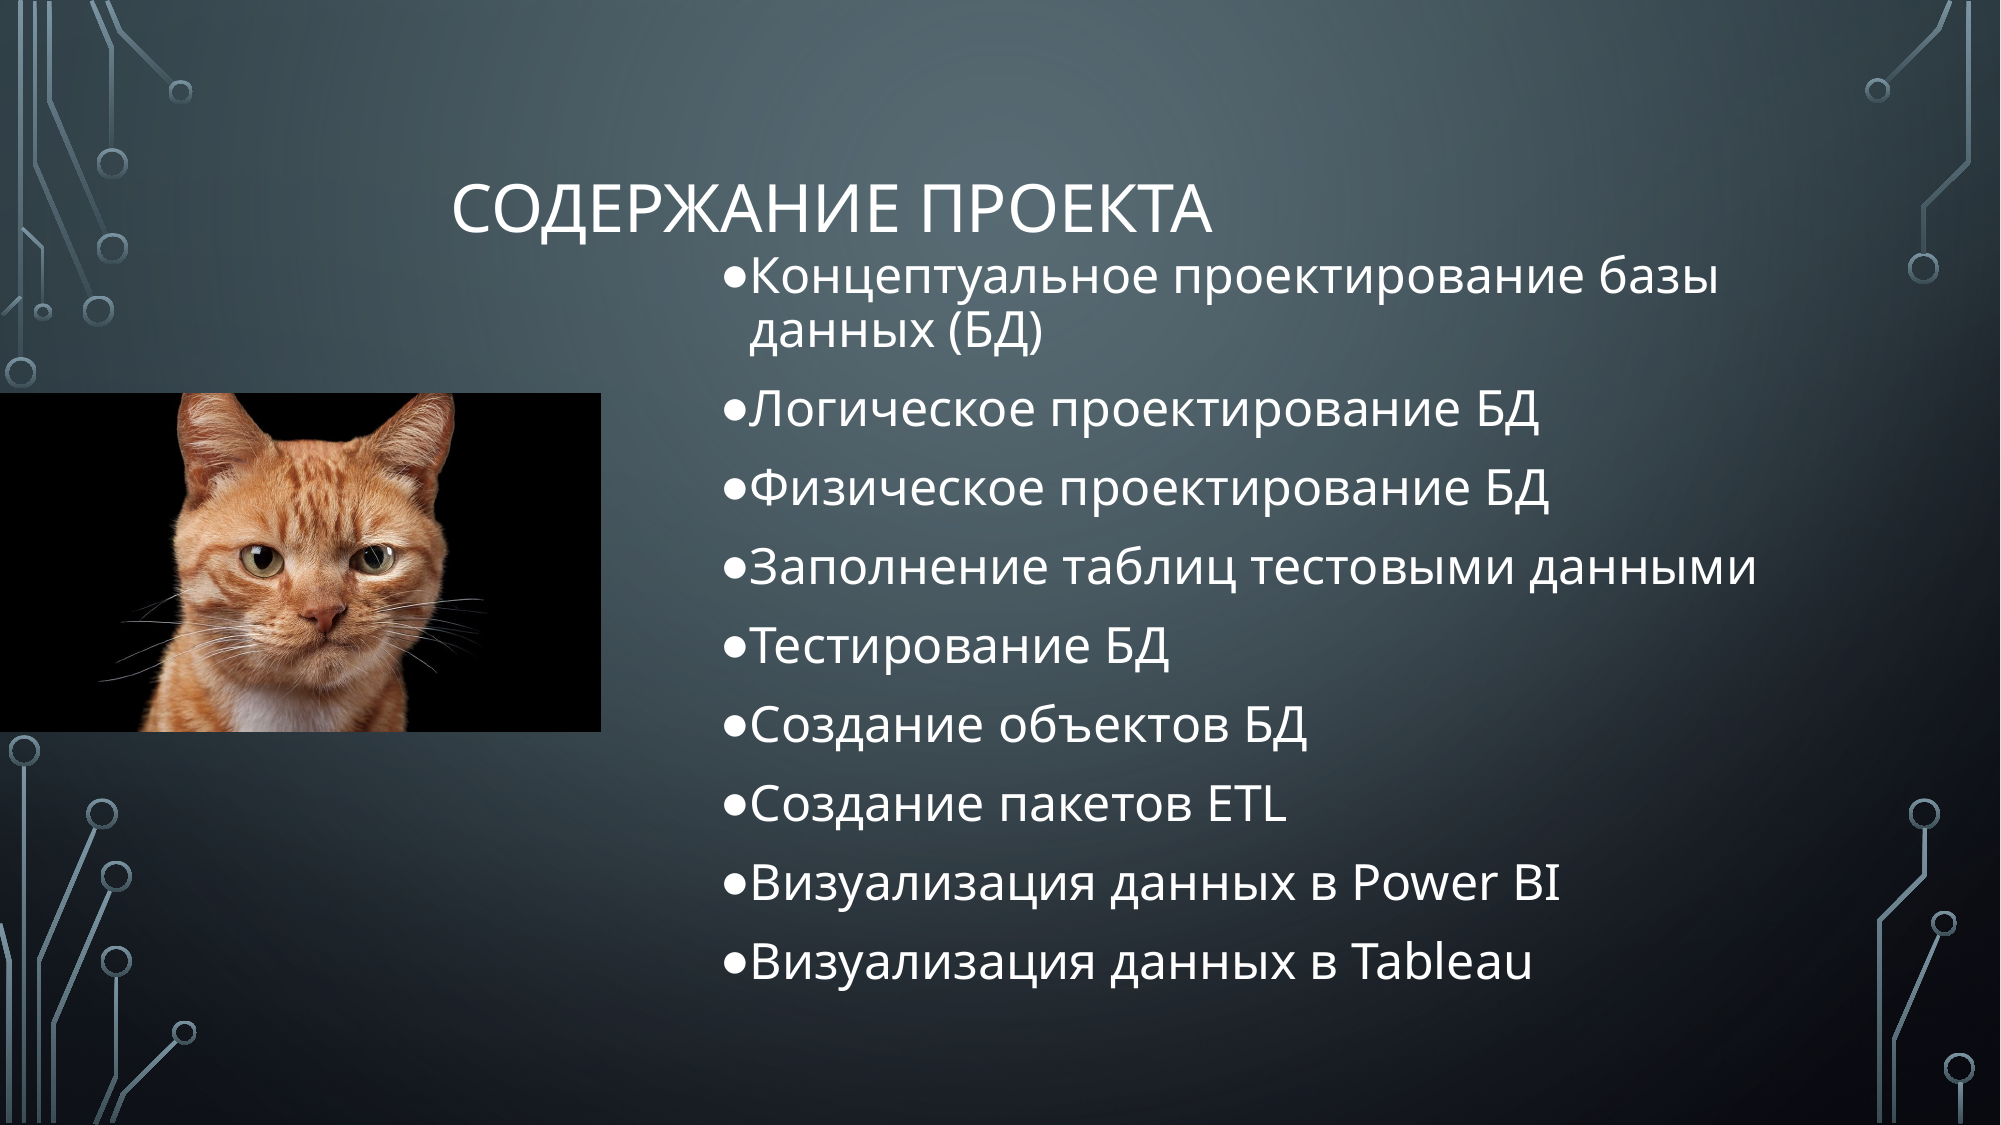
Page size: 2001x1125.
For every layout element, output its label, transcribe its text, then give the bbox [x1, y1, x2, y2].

list Концептуальное проектирование базы данных (БД) Логическое проектирование БД Физическое проектирование БД Заполнение таблиц тестовыми данными Тестирование БД Создание объектов БД Создание пакетов ETL Визуализация данных в Power BI Визуализация данных в Tableau [704, 184, 1905, 1057]
title Содержание проекта [19, 90, 1645, 333]
picture [0, 393, 602, 732]
